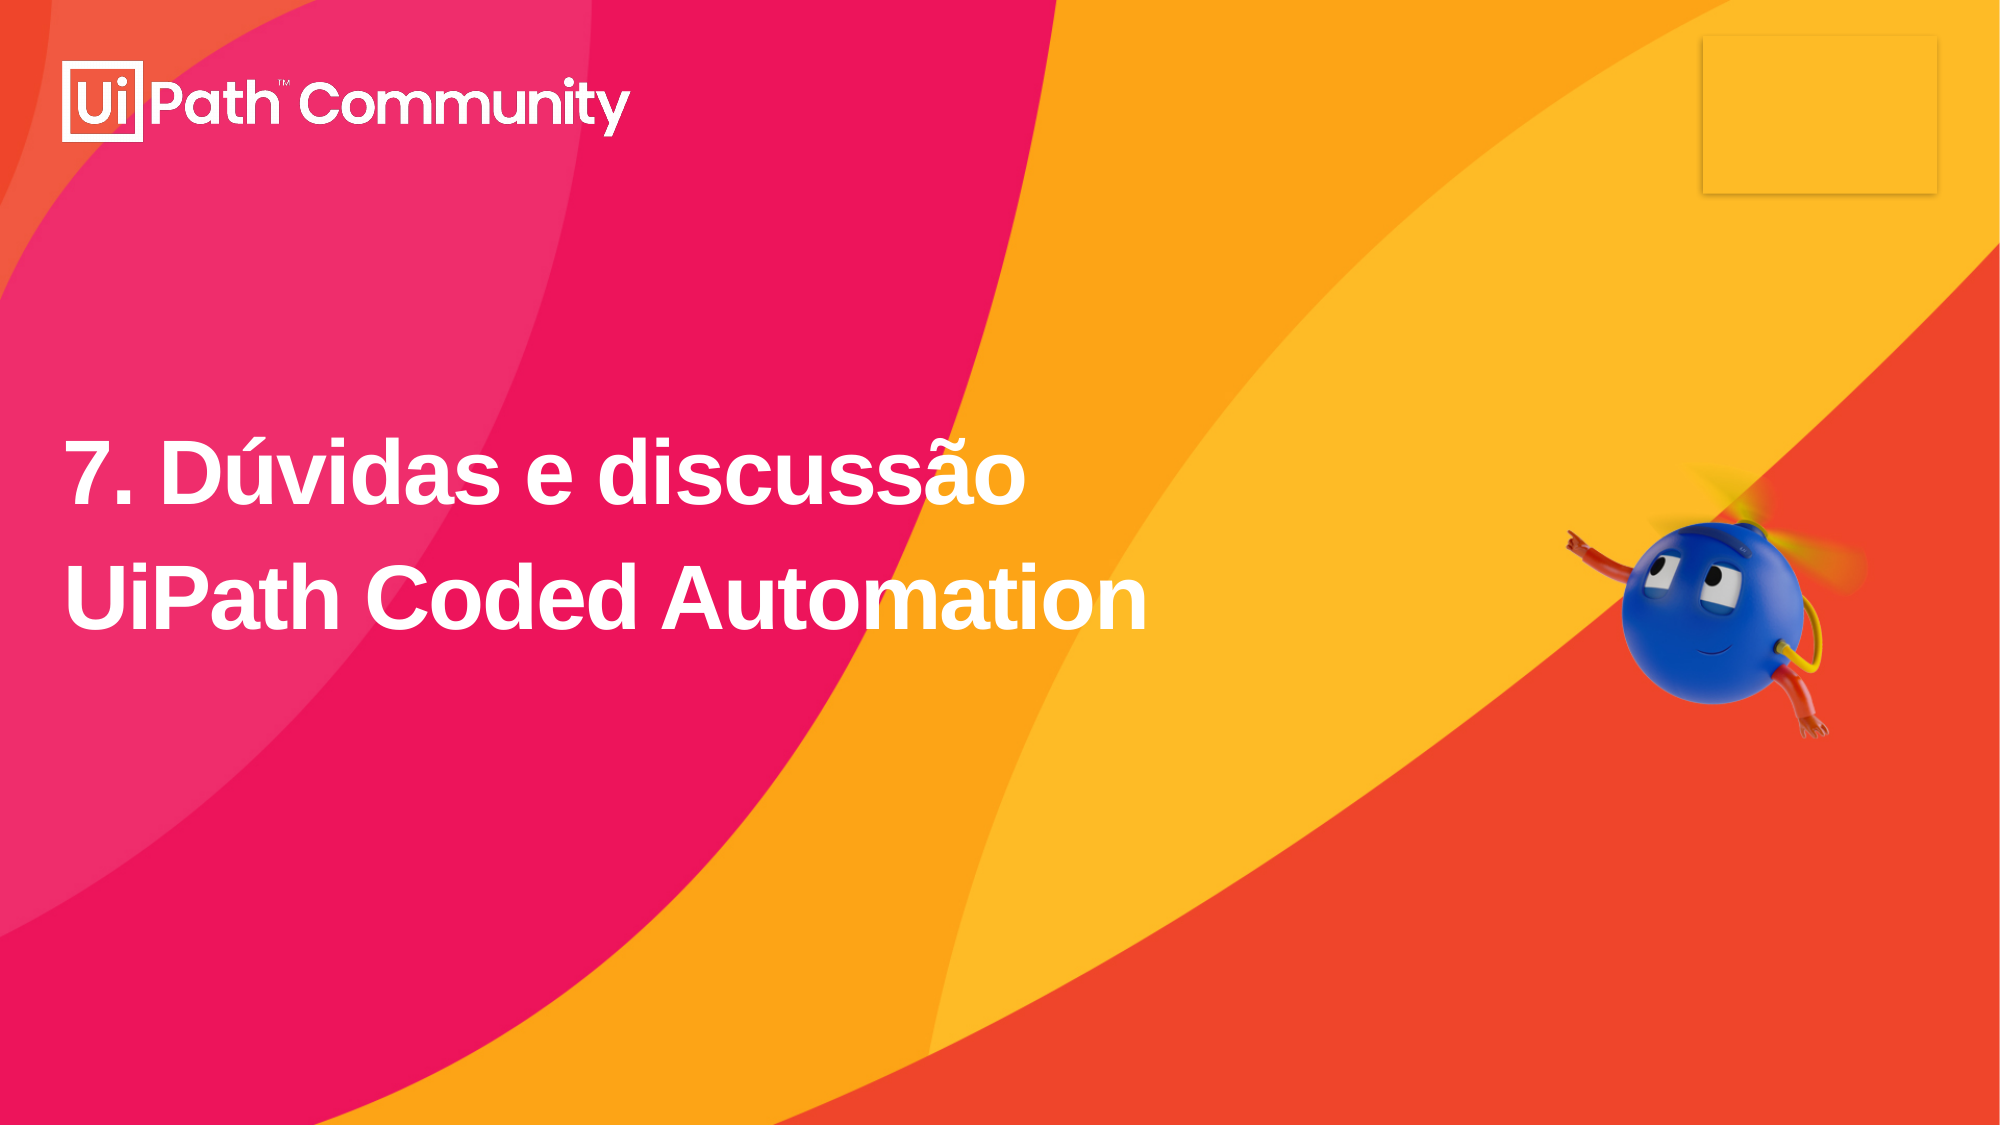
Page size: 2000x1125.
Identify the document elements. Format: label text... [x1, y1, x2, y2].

list UiPath Coded Automation [63, 550, 1318, 635]
picture [0, 0, 2000, 1125]
title 7. Dúvidas e discussão [62, 304, 1319, 523]
